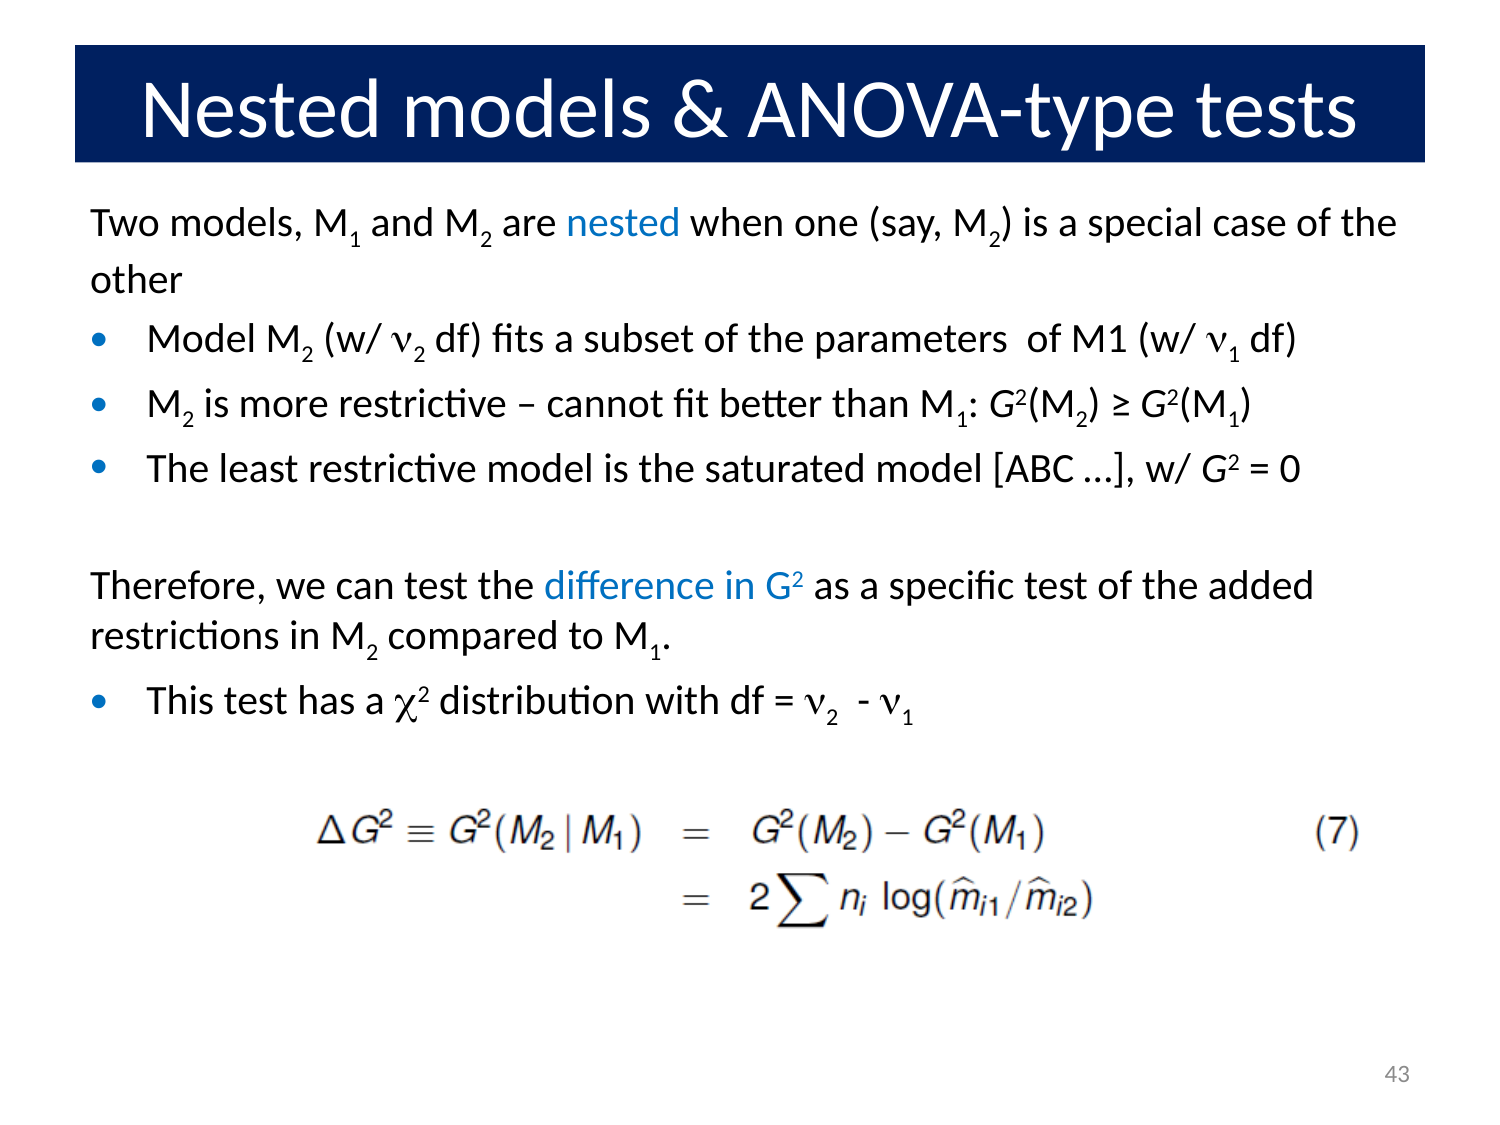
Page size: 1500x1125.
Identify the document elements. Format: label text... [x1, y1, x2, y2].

title Nested models & ANOVA-type tests [75, 45, 1425, 163]
picture [274, 787, 1382, 957]
slide_number 43 [1074, 1042, 1425, 1103]
list Two models, M1 and M2 are nested when one (say, M2) is a special case of the other Model M2 (w/ 2 df) fits a subset of the parameters of M1 (w/ 1 df) M2 is more restrictive – cannot fit better than M1: G2(M2) ≥ G2(M1) The least restrictive model is the saturated model [ABC …], w/ G2 = 0 Therefore, we can test the difference in G2 as a specific test of the added restrictions in M2 compared to M1. This test has a 2 distribution with df = 2 - 1 [75, 187, 1425, 750]
